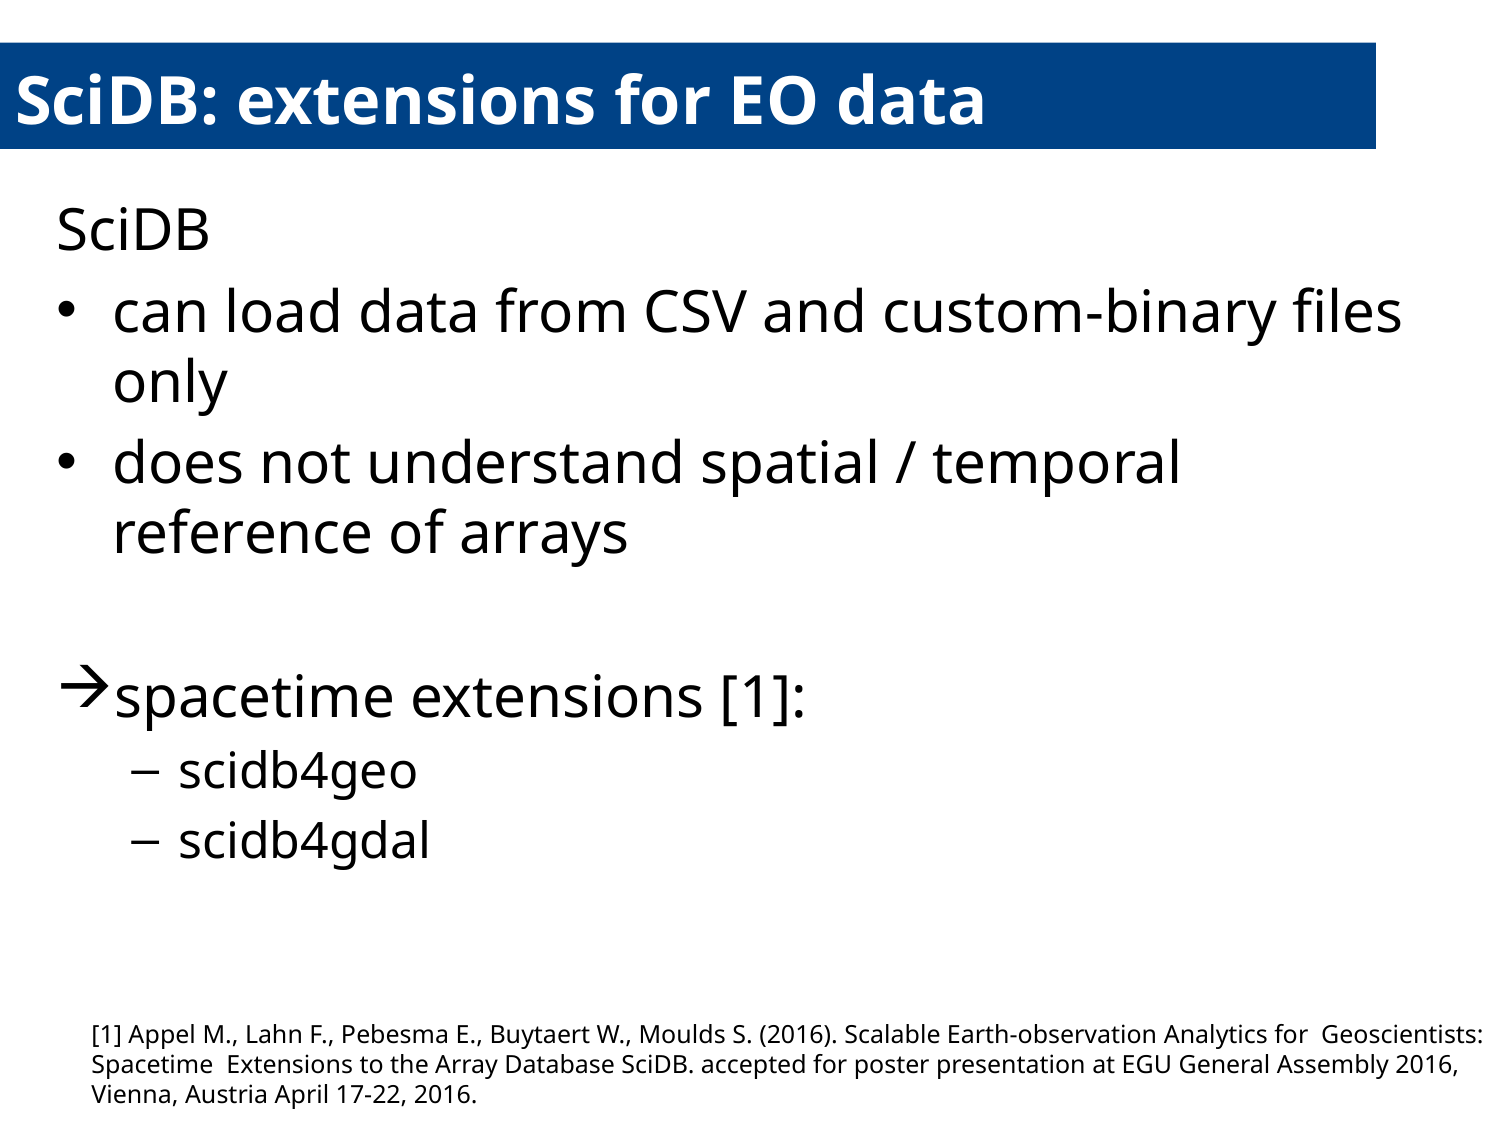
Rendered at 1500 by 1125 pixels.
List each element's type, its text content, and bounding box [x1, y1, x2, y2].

text_box [1] Appel M., Lahn F., Pebesma E., Buytaert W., Moulds S. (2016). Scalable Earth-observation Analytics for Geoscientists: Spacetime Extensions to the Array Database SciDB. accepted for poster presentation at EGU General Assembly 2016, Vienna, Austria April 17-22, 2016. [76, 1011, 1500, 1116]
title SciDB: extensions for EO data [0, 46, 1376, 150]
list SciDB can load data from CSV and custom-binary files only does not understand spatial / temporal reference of arrays spacetime extensions [1]: scidb4geo scidb4gdal [41, 184, 1459, 1047]
